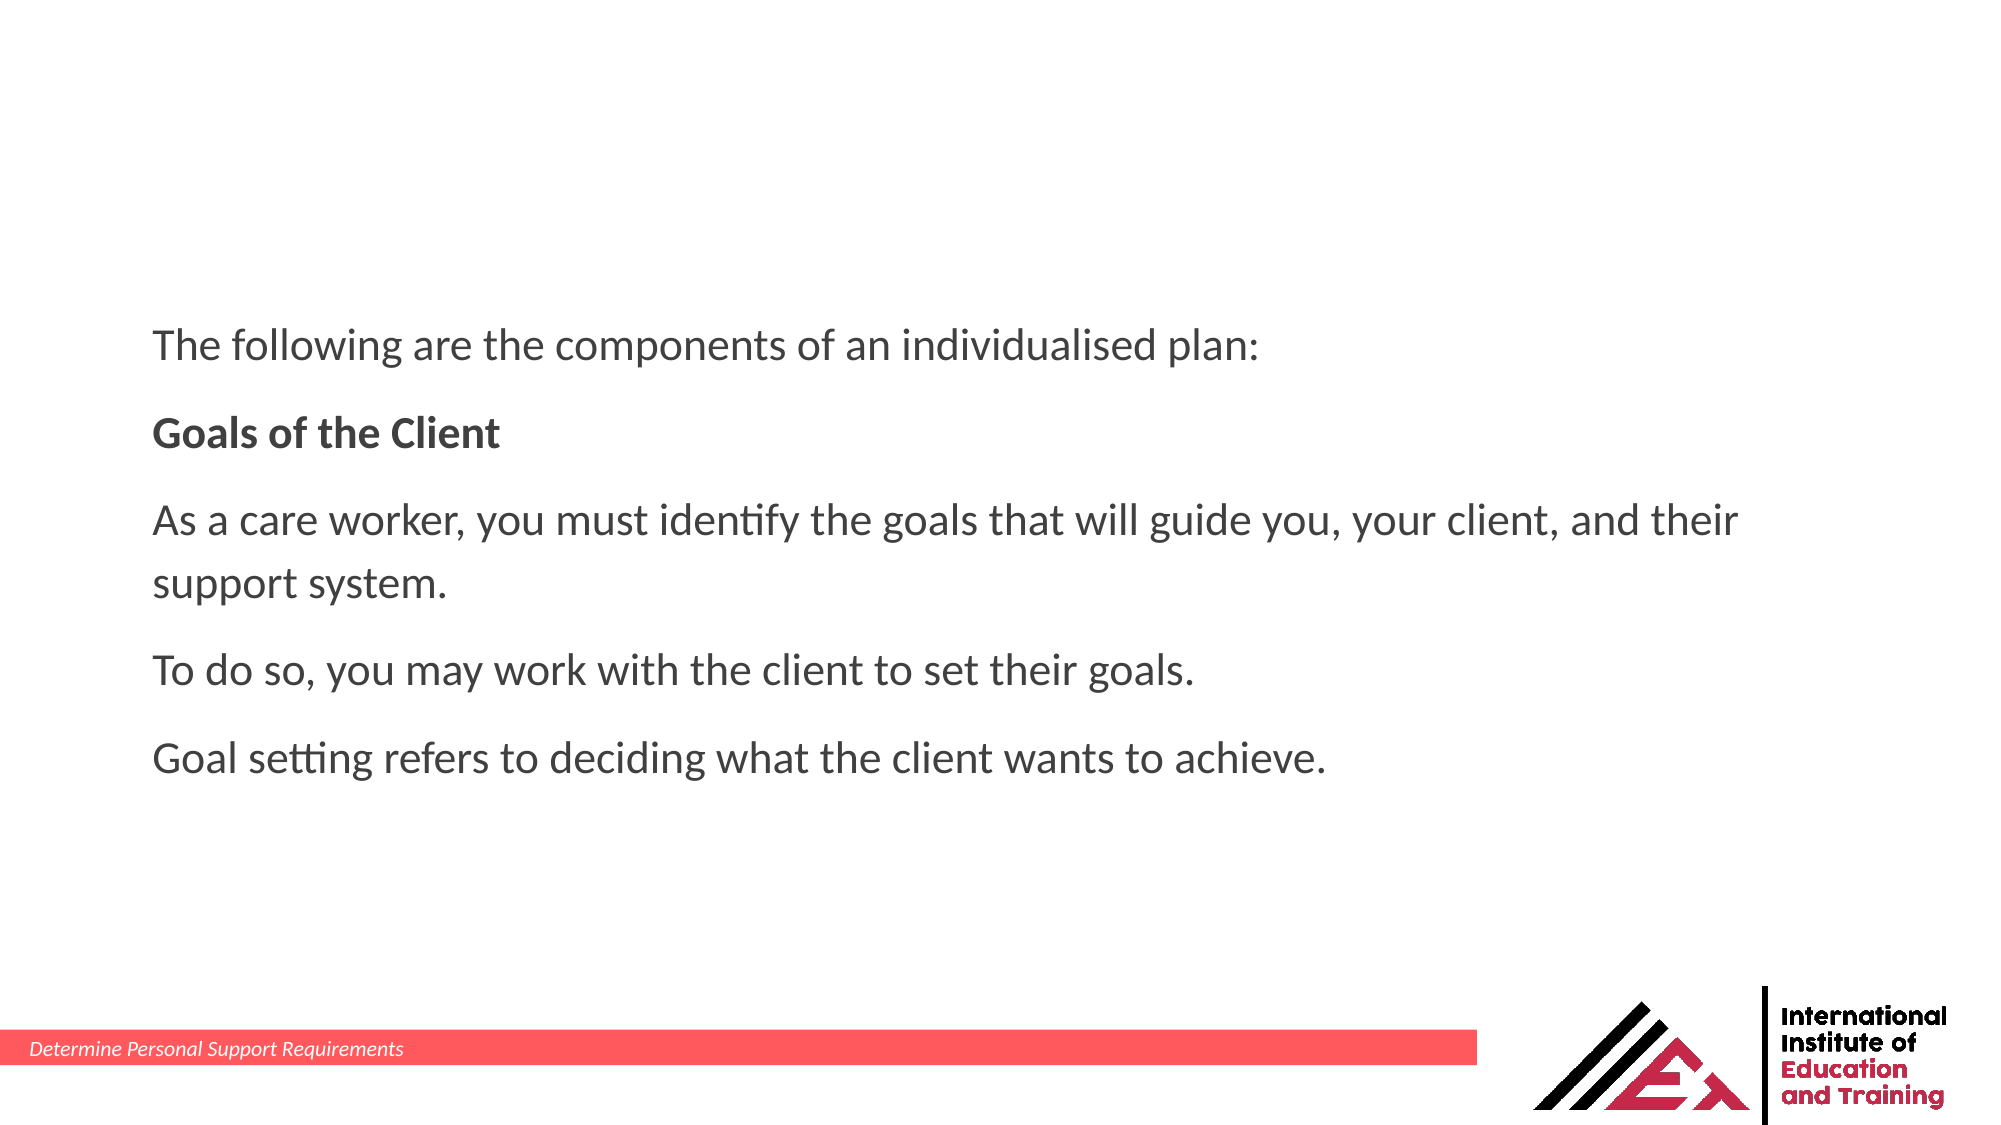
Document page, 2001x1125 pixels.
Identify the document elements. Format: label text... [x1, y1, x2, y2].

text_box Determine Personal Support Requirements [0, 1029, 1478, 1066]
list The following are the components of an individualised plan: Goals of the Client As a care worker, you must identify the goals that will guide you, your client, and their support system. To do so, you may work with the client to set their goals. Goal setting refers to deciding what the client wants to achieve. [137, 299, 1793, 1014]
picture [1533, 986, 1946, 1125]
